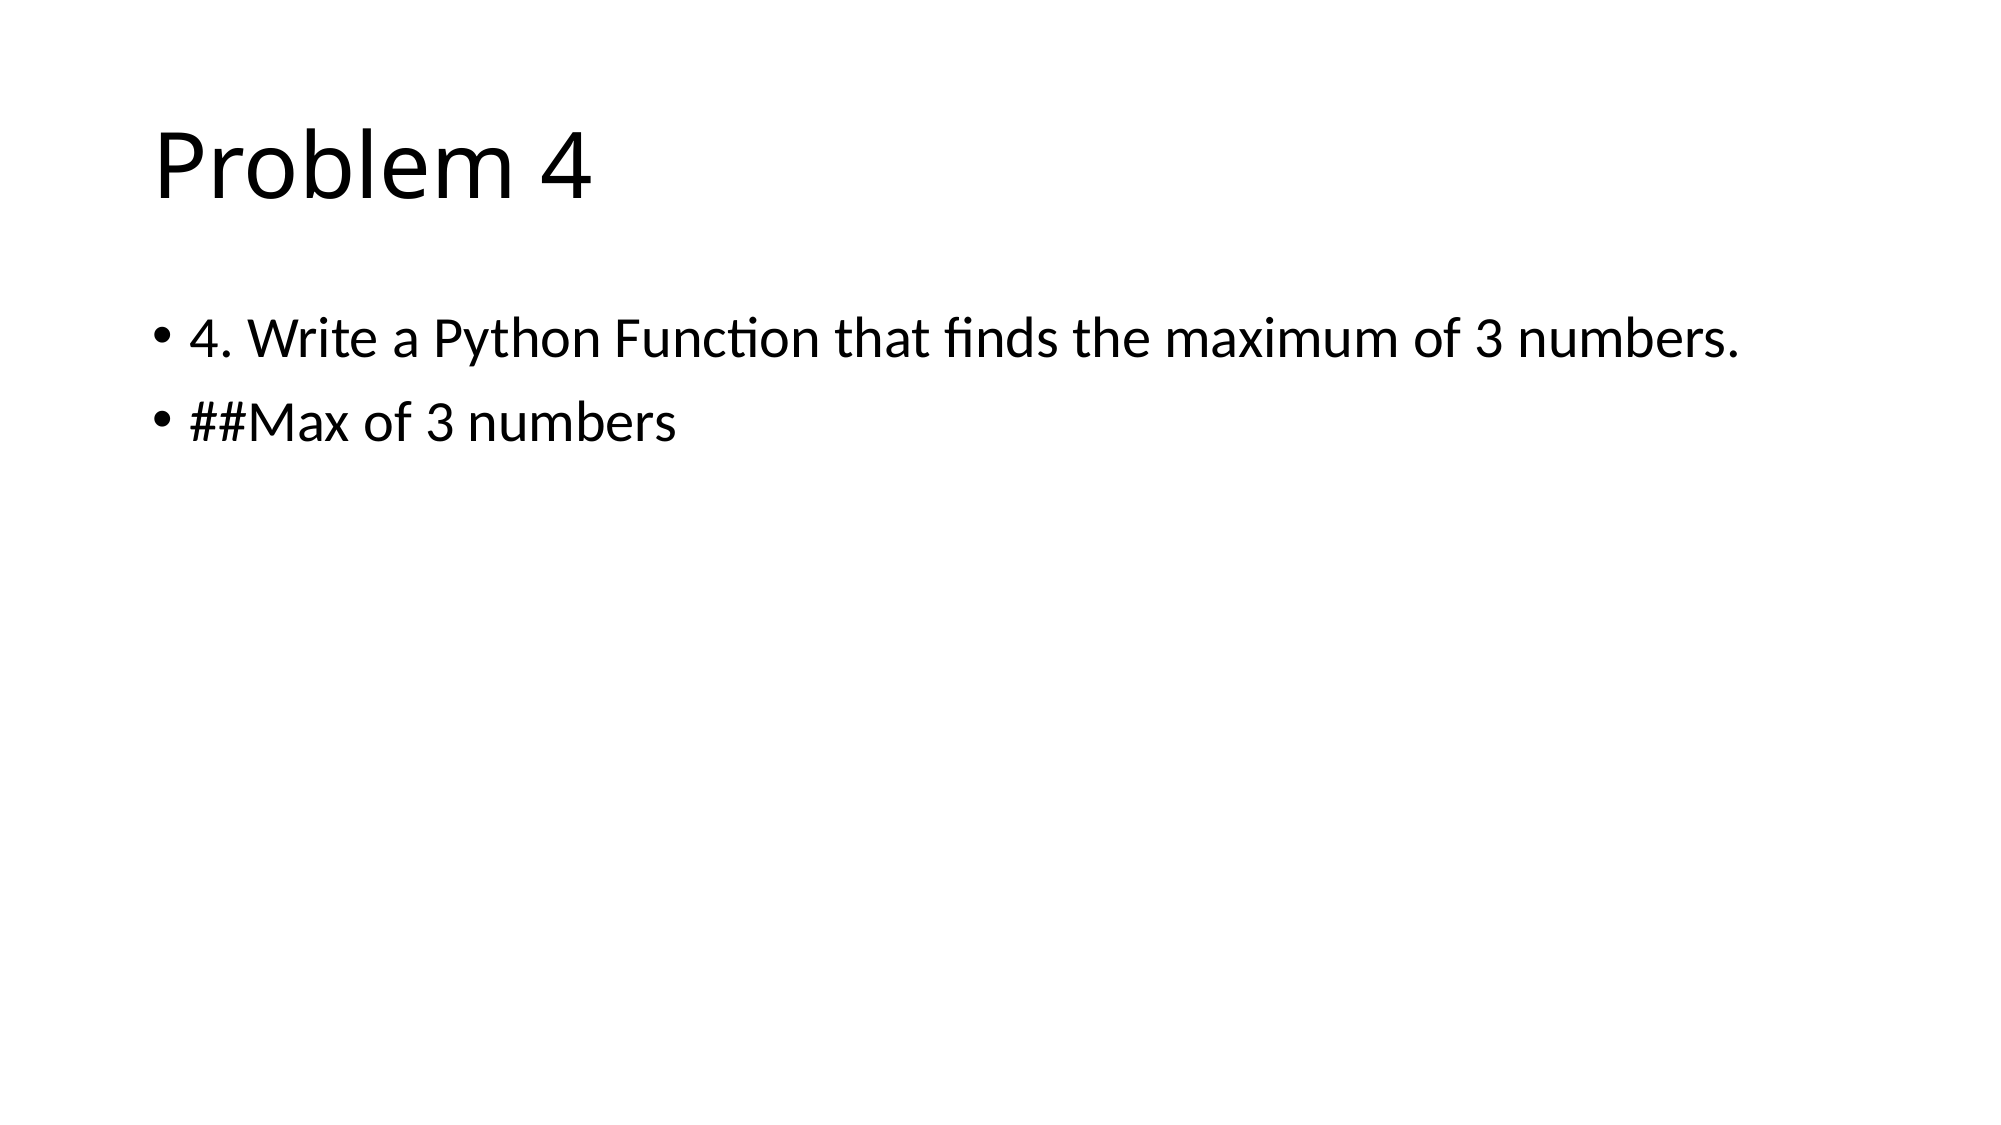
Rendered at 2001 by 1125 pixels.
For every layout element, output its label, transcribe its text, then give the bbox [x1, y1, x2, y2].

list 4. Write a Python Function that finds the maximum of 3 numbers. ﻿##Max of 3 numbers [137, 299, 1863, 1014]
title Problem 4 [137, 59, 1863, 278]
